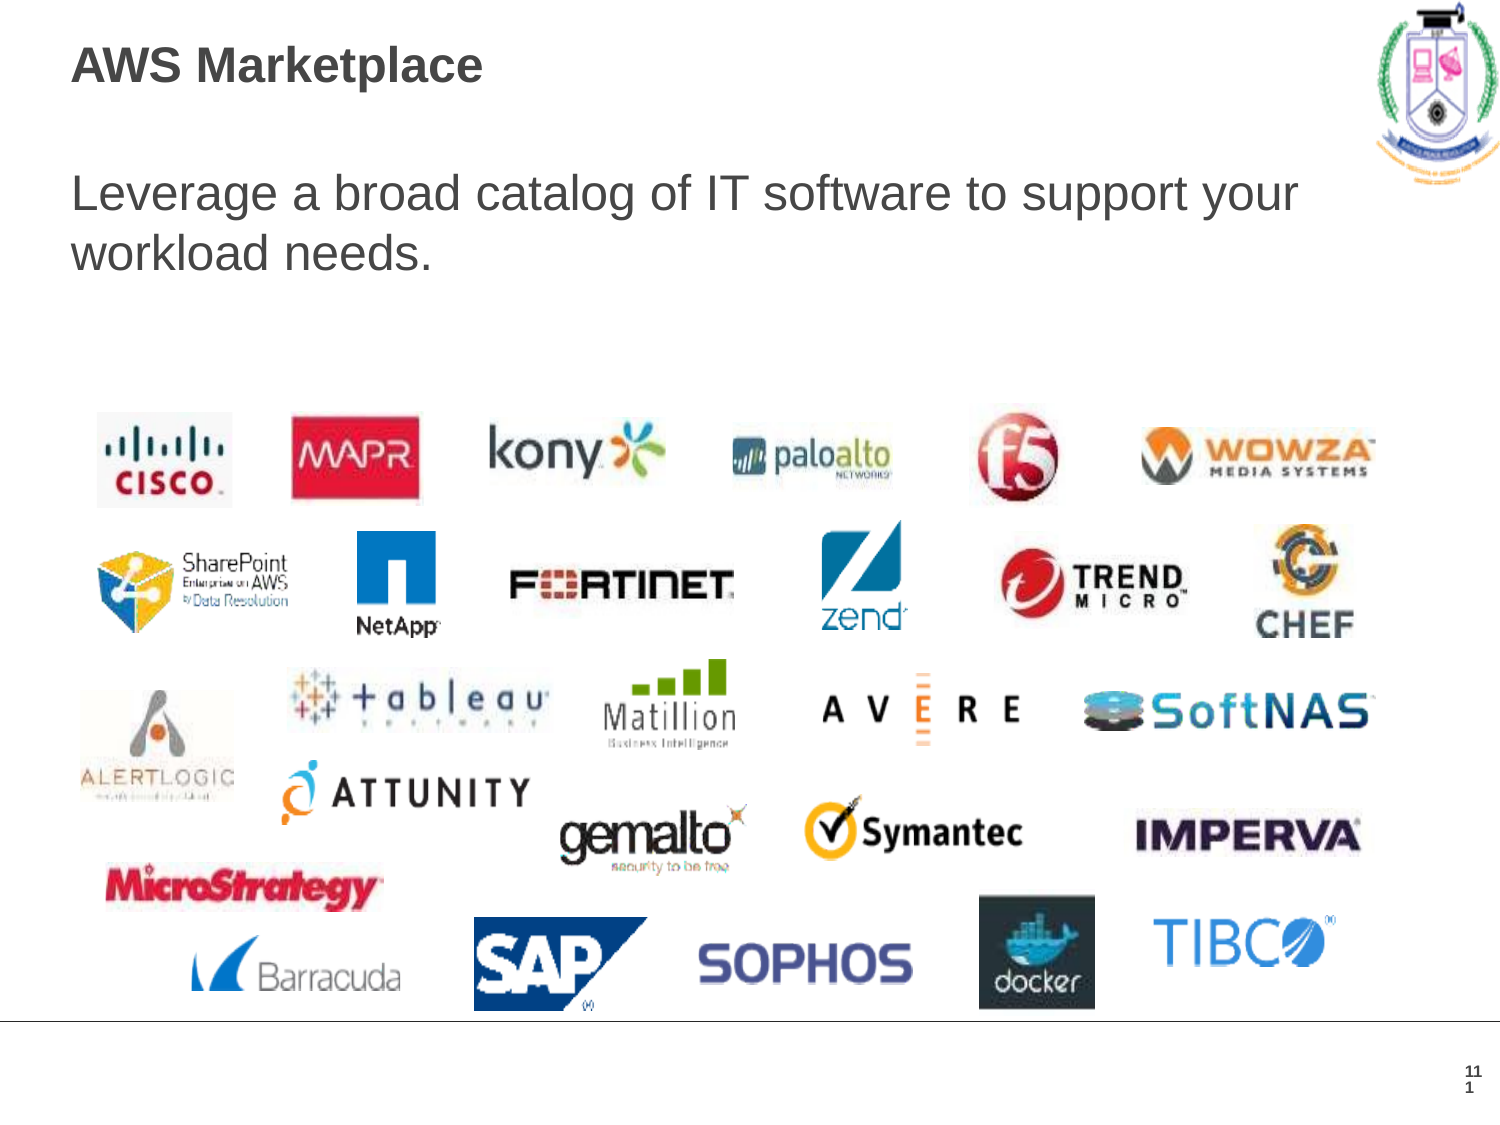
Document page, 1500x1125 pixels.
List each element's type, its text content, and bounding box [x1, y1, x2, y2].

text_box [1141, 427, 1376, 485]
text_box [80, 690, 234, 802]
text_box [821, 520, 908, 630]
text_box [1253, 524, 1357, 638]
text_box [281, 760, 531, 806]
text_box [604, 659, 736, 750]
text_box [1084, 691, 1376, 731]
text_box [357, 531, 441, 638]
text_box [969, 403, 1066, 508]
text_box [290, 411, 424, 506]
text_box [804, 794, 1024, 806]
text_box [732, 422, 893, 492]
text_box AWS Marketplace Leverage a broad catalog of IT software to support your workload needs. [68, 30, 1304, 281]
slide_number 111 [1458, 1060, 1490, 1125]
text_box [0, 808, 1500, 1022]
text_box [489, 417, 666, 488]
text_box [286, 667, 554, 733]
text_box [510, 562, 734, 619]
text_box [97, 551, 288, 633]
text_box [96, 412, 233, 508]
picture [1362, 0, 1500, 203]
text_box [822, 673, 1020, 746]
text_box [993, 531, 1190, 629]
